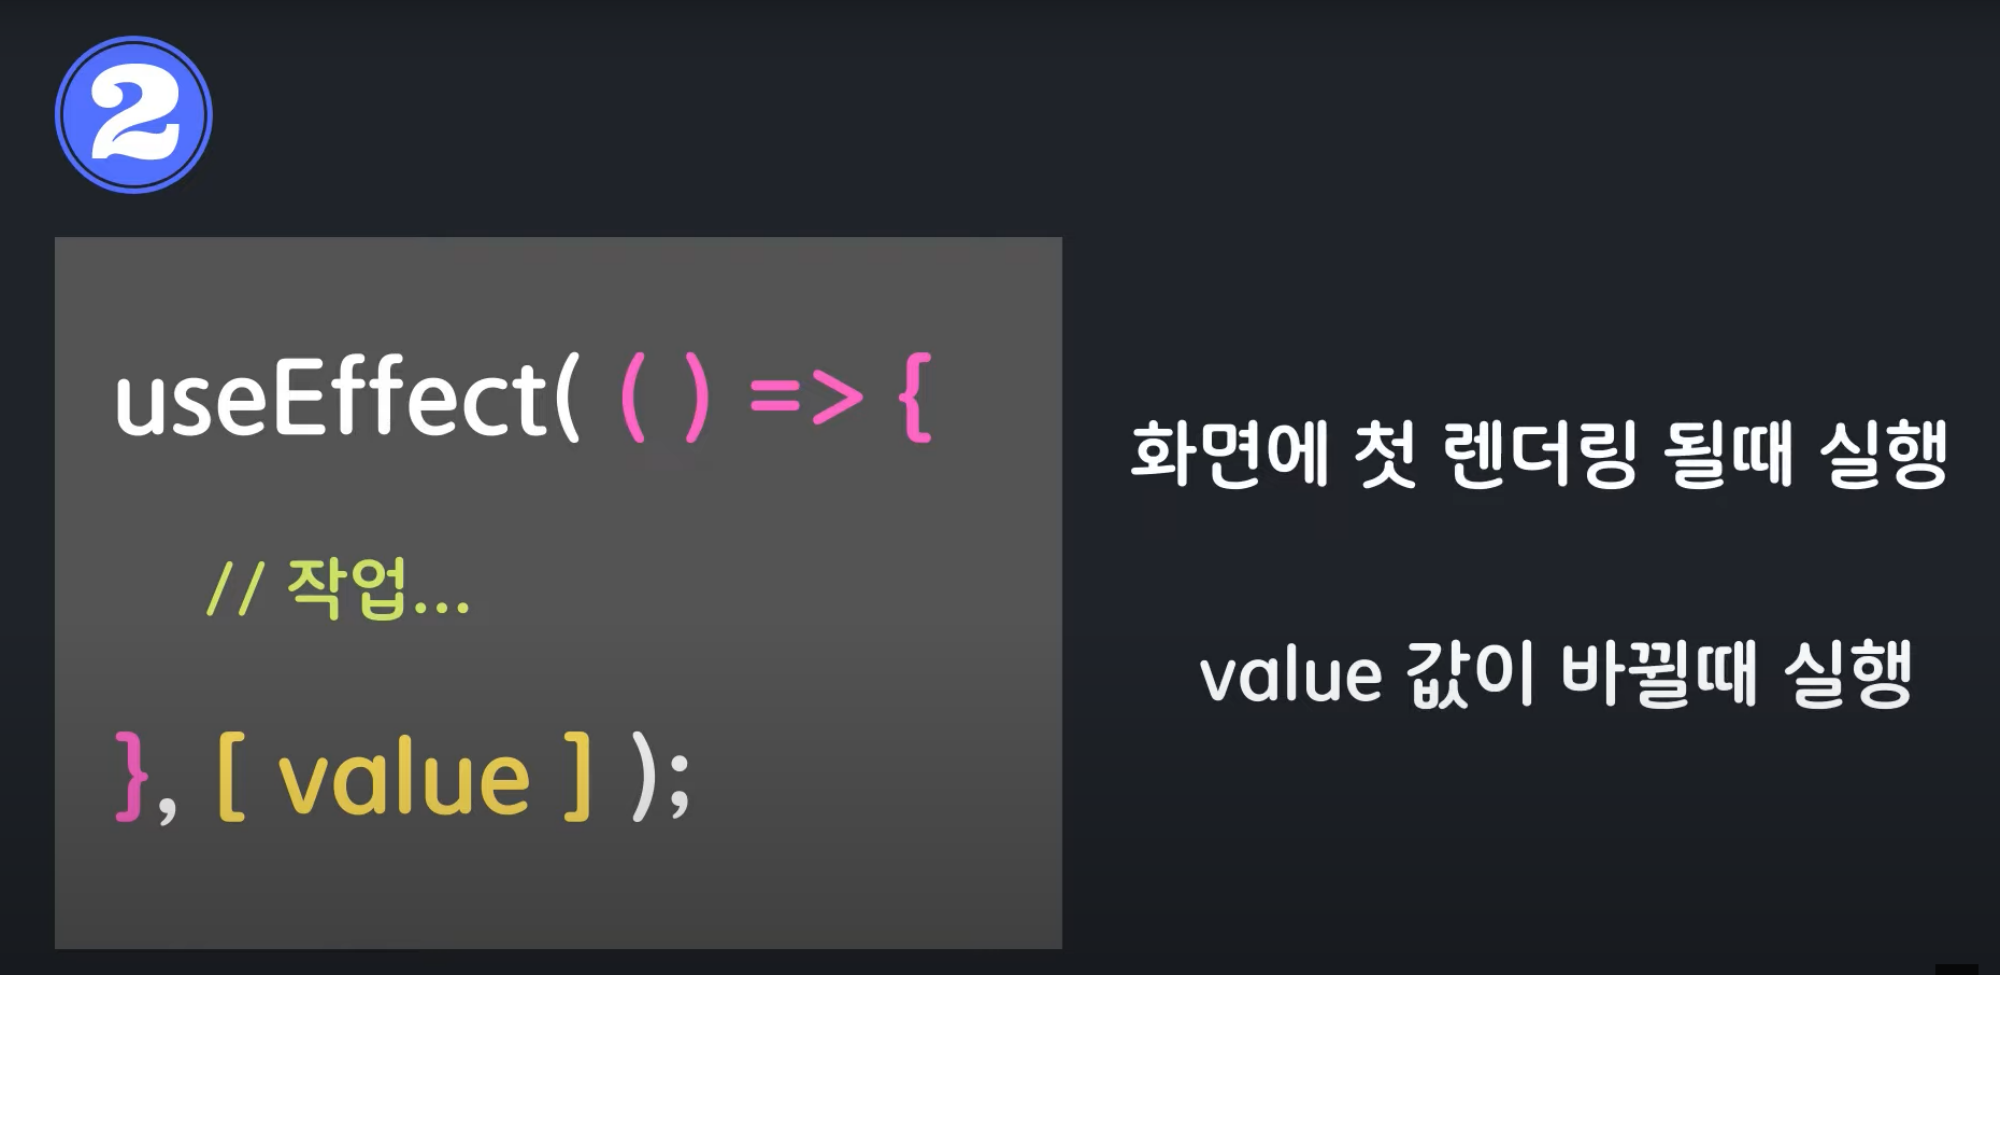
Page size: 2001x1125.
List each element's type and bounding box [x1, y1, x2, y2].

picture [0, 0, 2000, 975]
